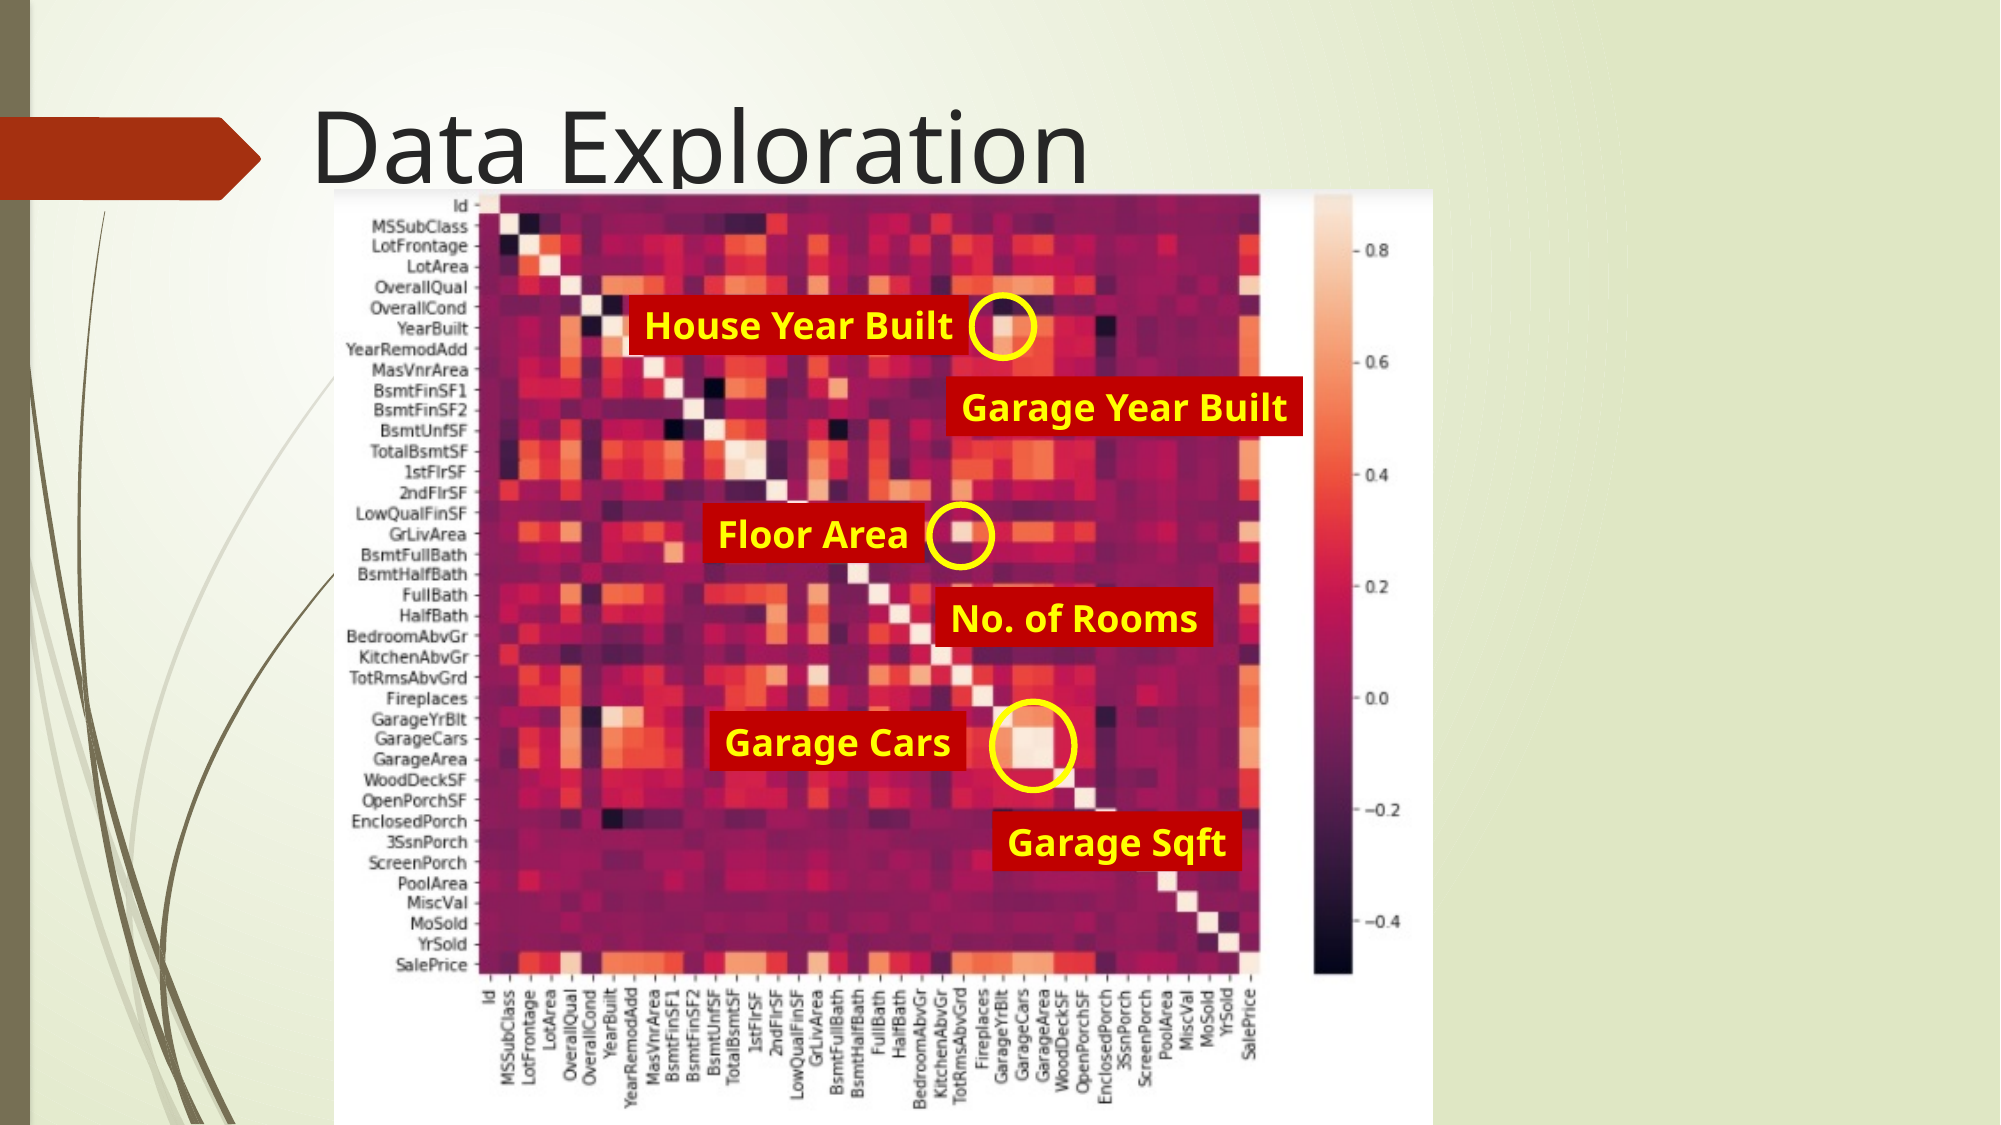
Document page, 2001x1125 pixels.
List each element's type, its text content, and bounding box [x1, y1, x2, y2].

picture [333, 189, 1433, 1125]
title Data Exploration [294, 75, 1706, 205]
